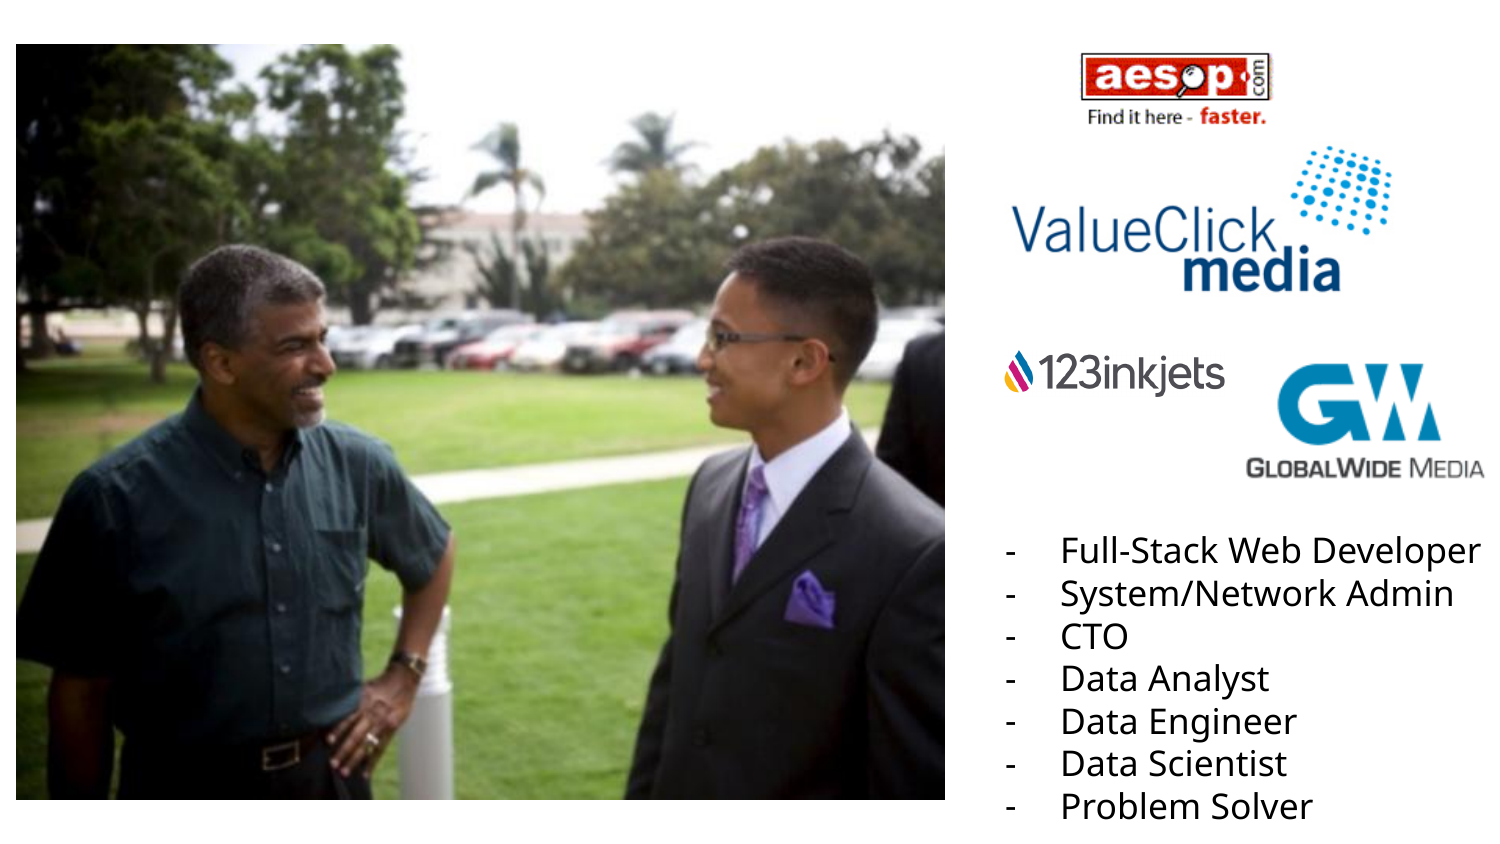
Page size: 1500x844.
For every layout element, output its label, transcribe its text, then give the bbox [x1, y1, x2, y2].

picture [995, 44, 1500, 555]
picture [1004, 349, 1225, 397]
text_box Full-Stack Web Developer System/Network Admin CTO Data Analyst Data Engineer Data Scientist Problem Solver [970, 513, 1500, 826]
picture [16, 44, 946, 800]
